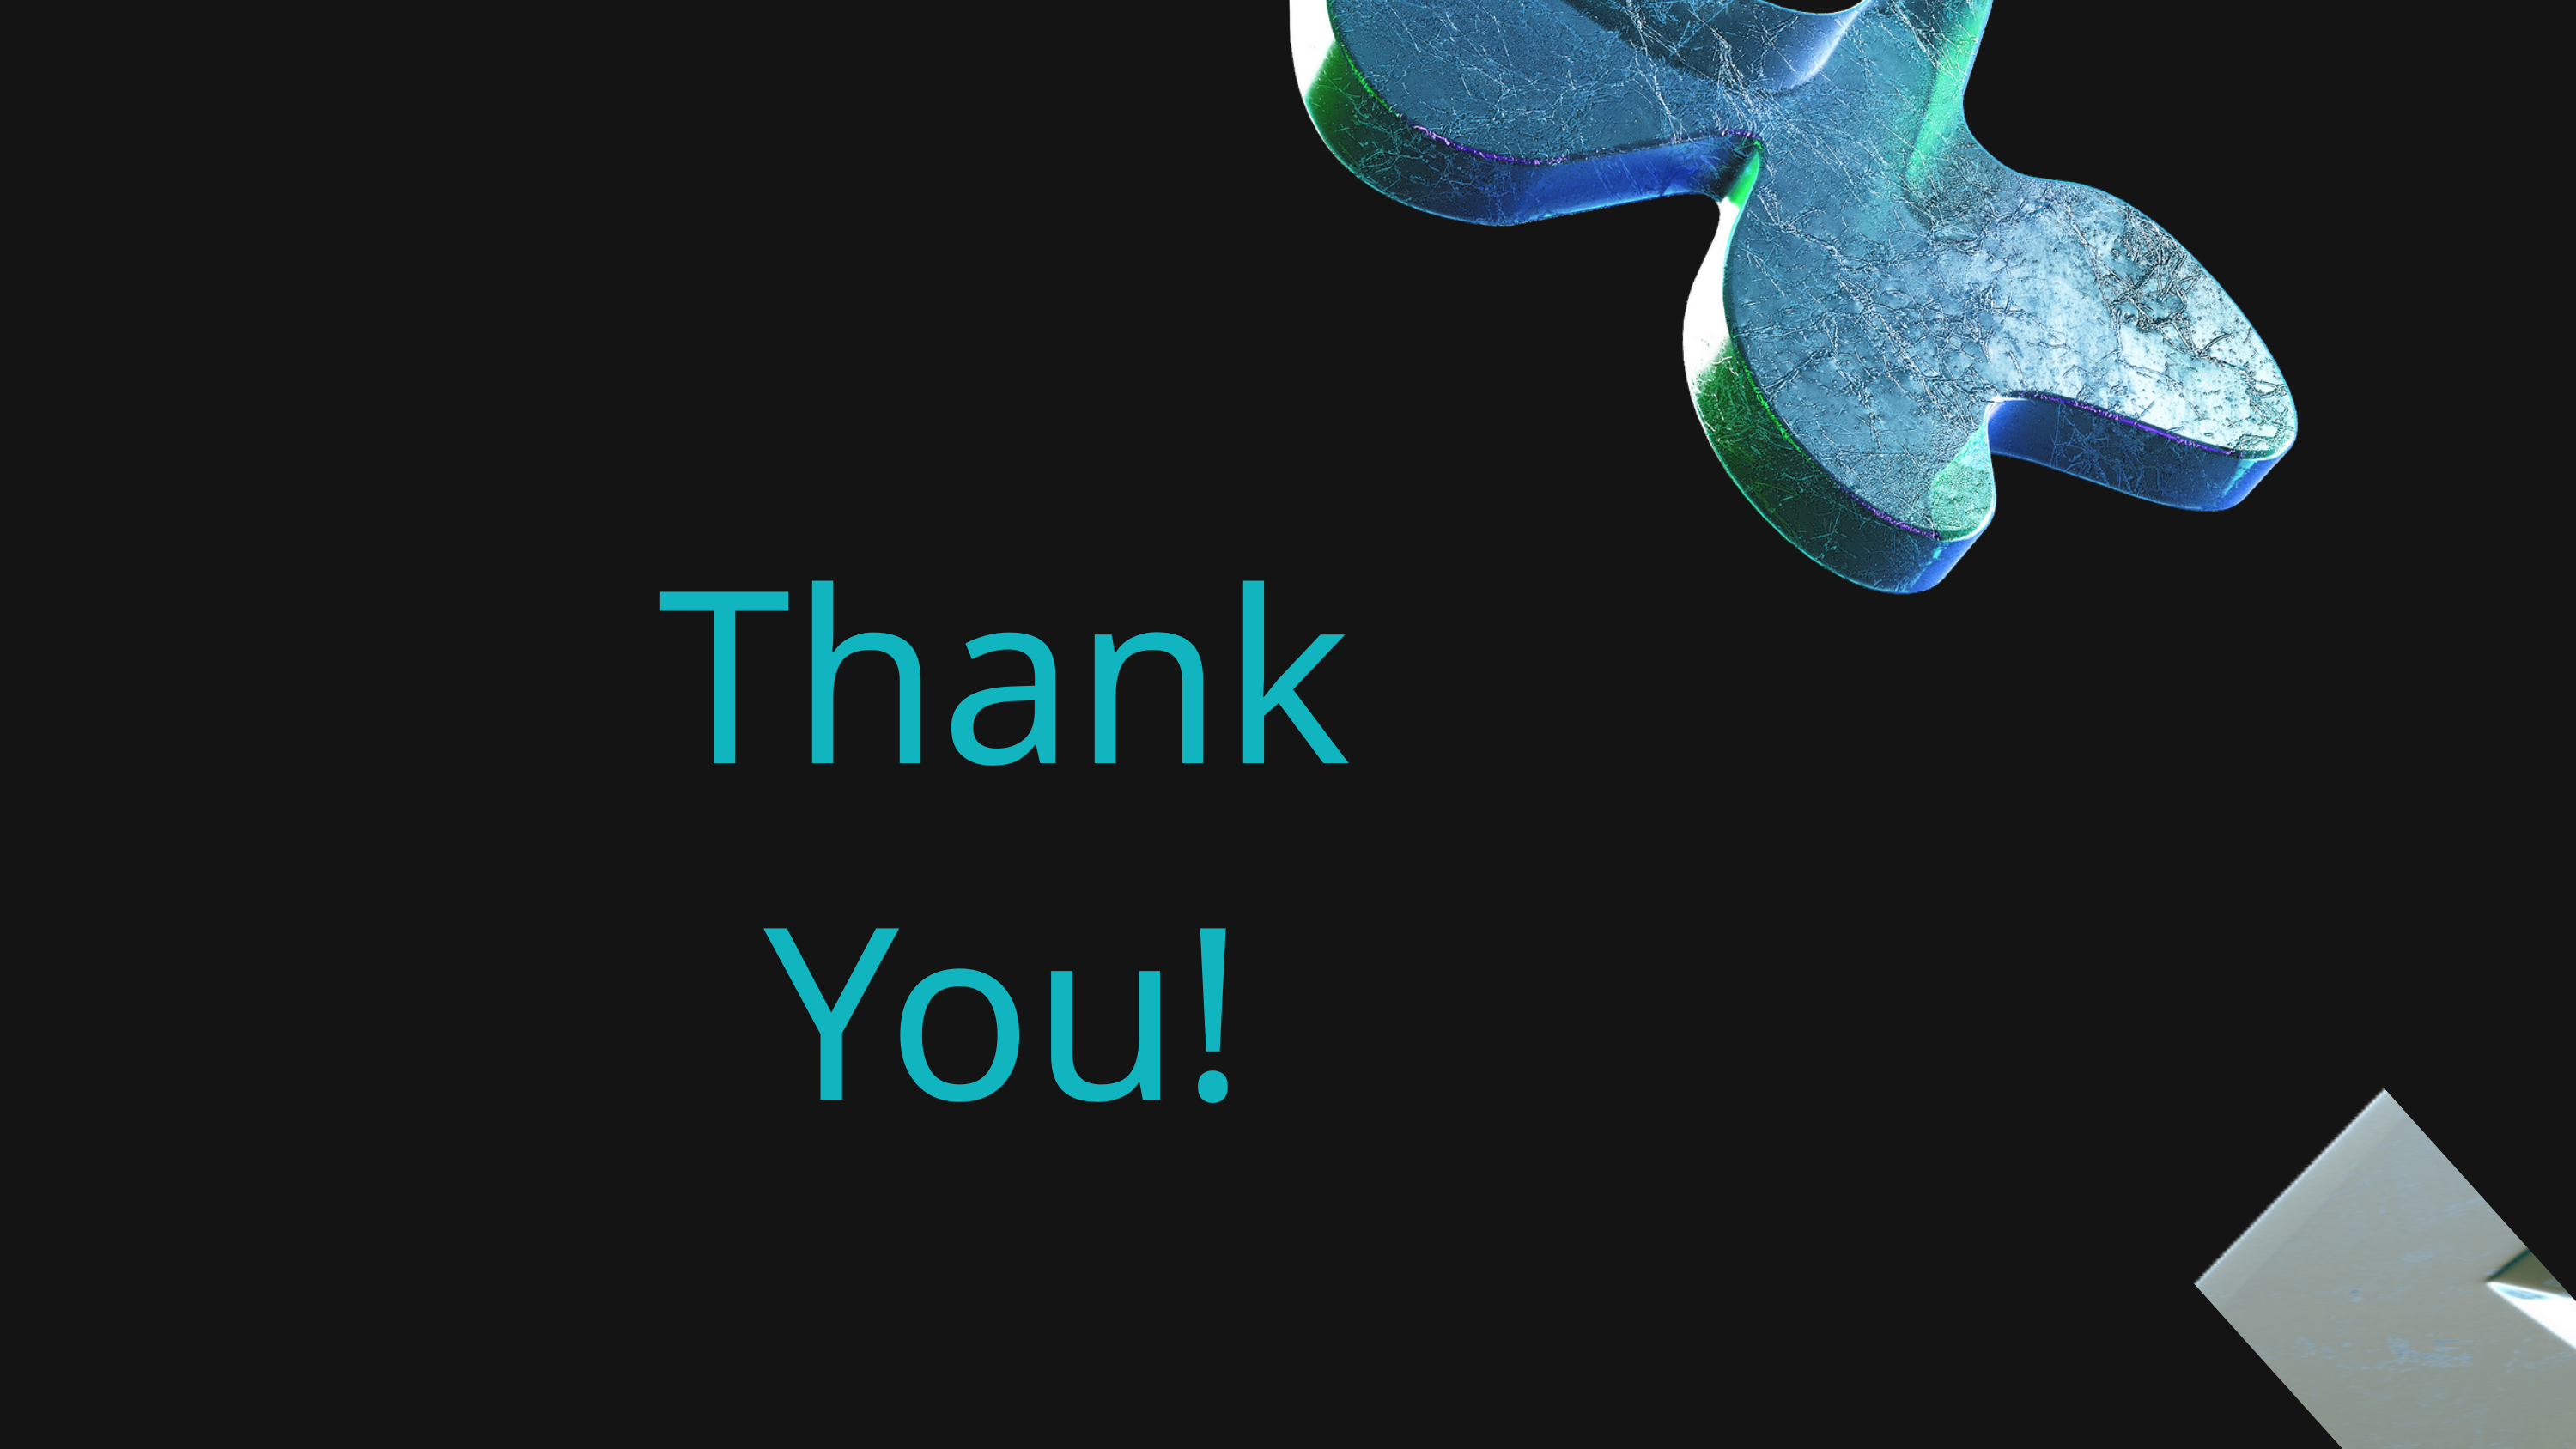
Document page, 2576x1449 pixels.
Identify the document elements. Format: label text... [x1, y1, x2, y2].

text_box [1289, 0, 2299, 595]
text_box Thank You! [430, 476, 1580, 1148]
text_box [2103, 1001, 2576, 1449]
